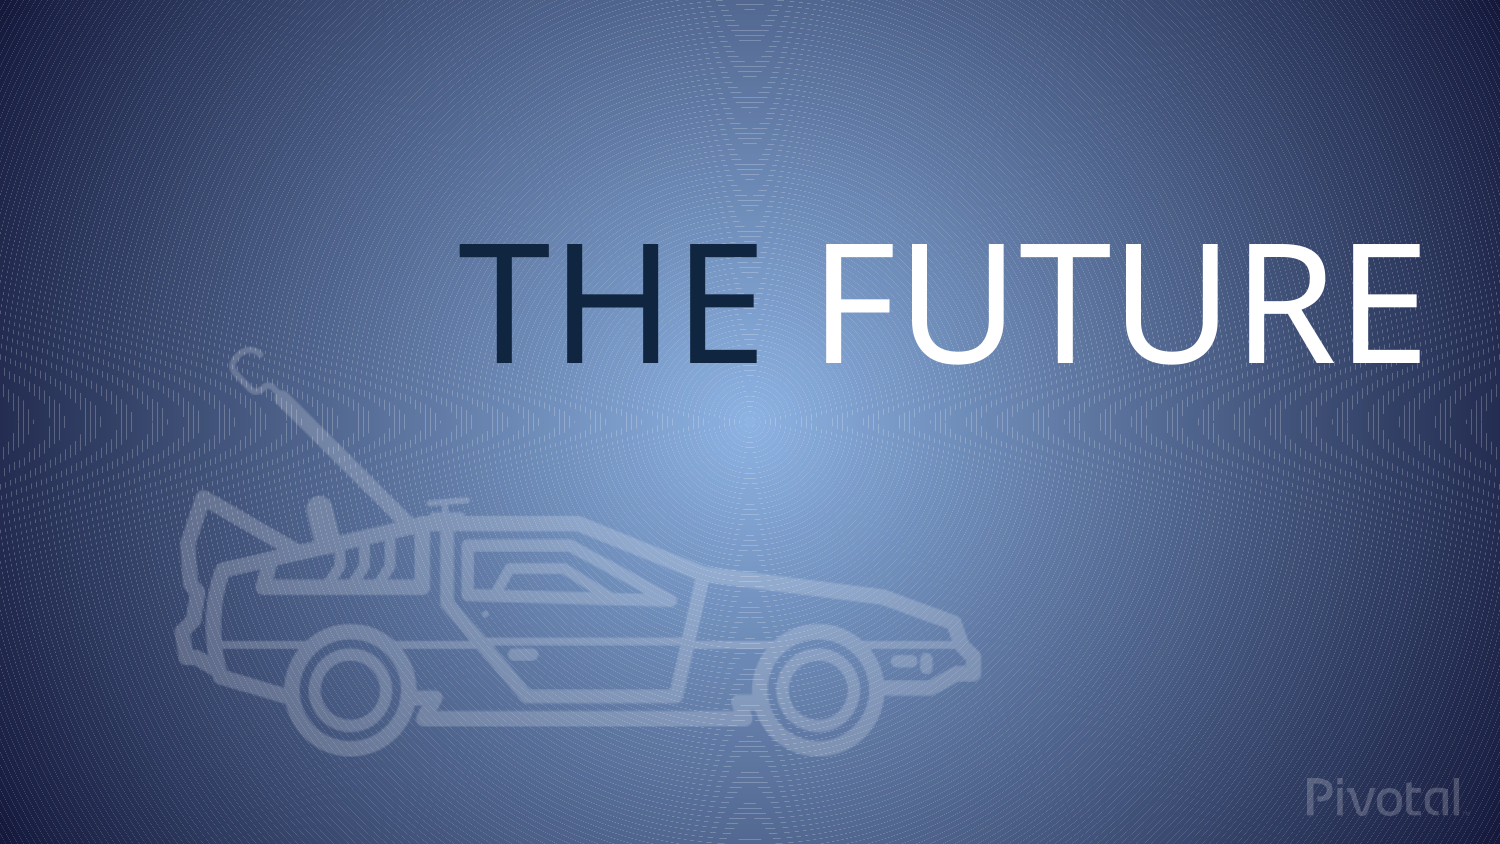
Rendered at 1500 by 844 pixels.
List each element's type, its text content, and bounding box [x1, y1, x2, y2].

text_box THE FUTURE [443, 189, 1446, 405]
picture [53, 312, 1100, 787]
picture [1307, 778, 1470, 816]
